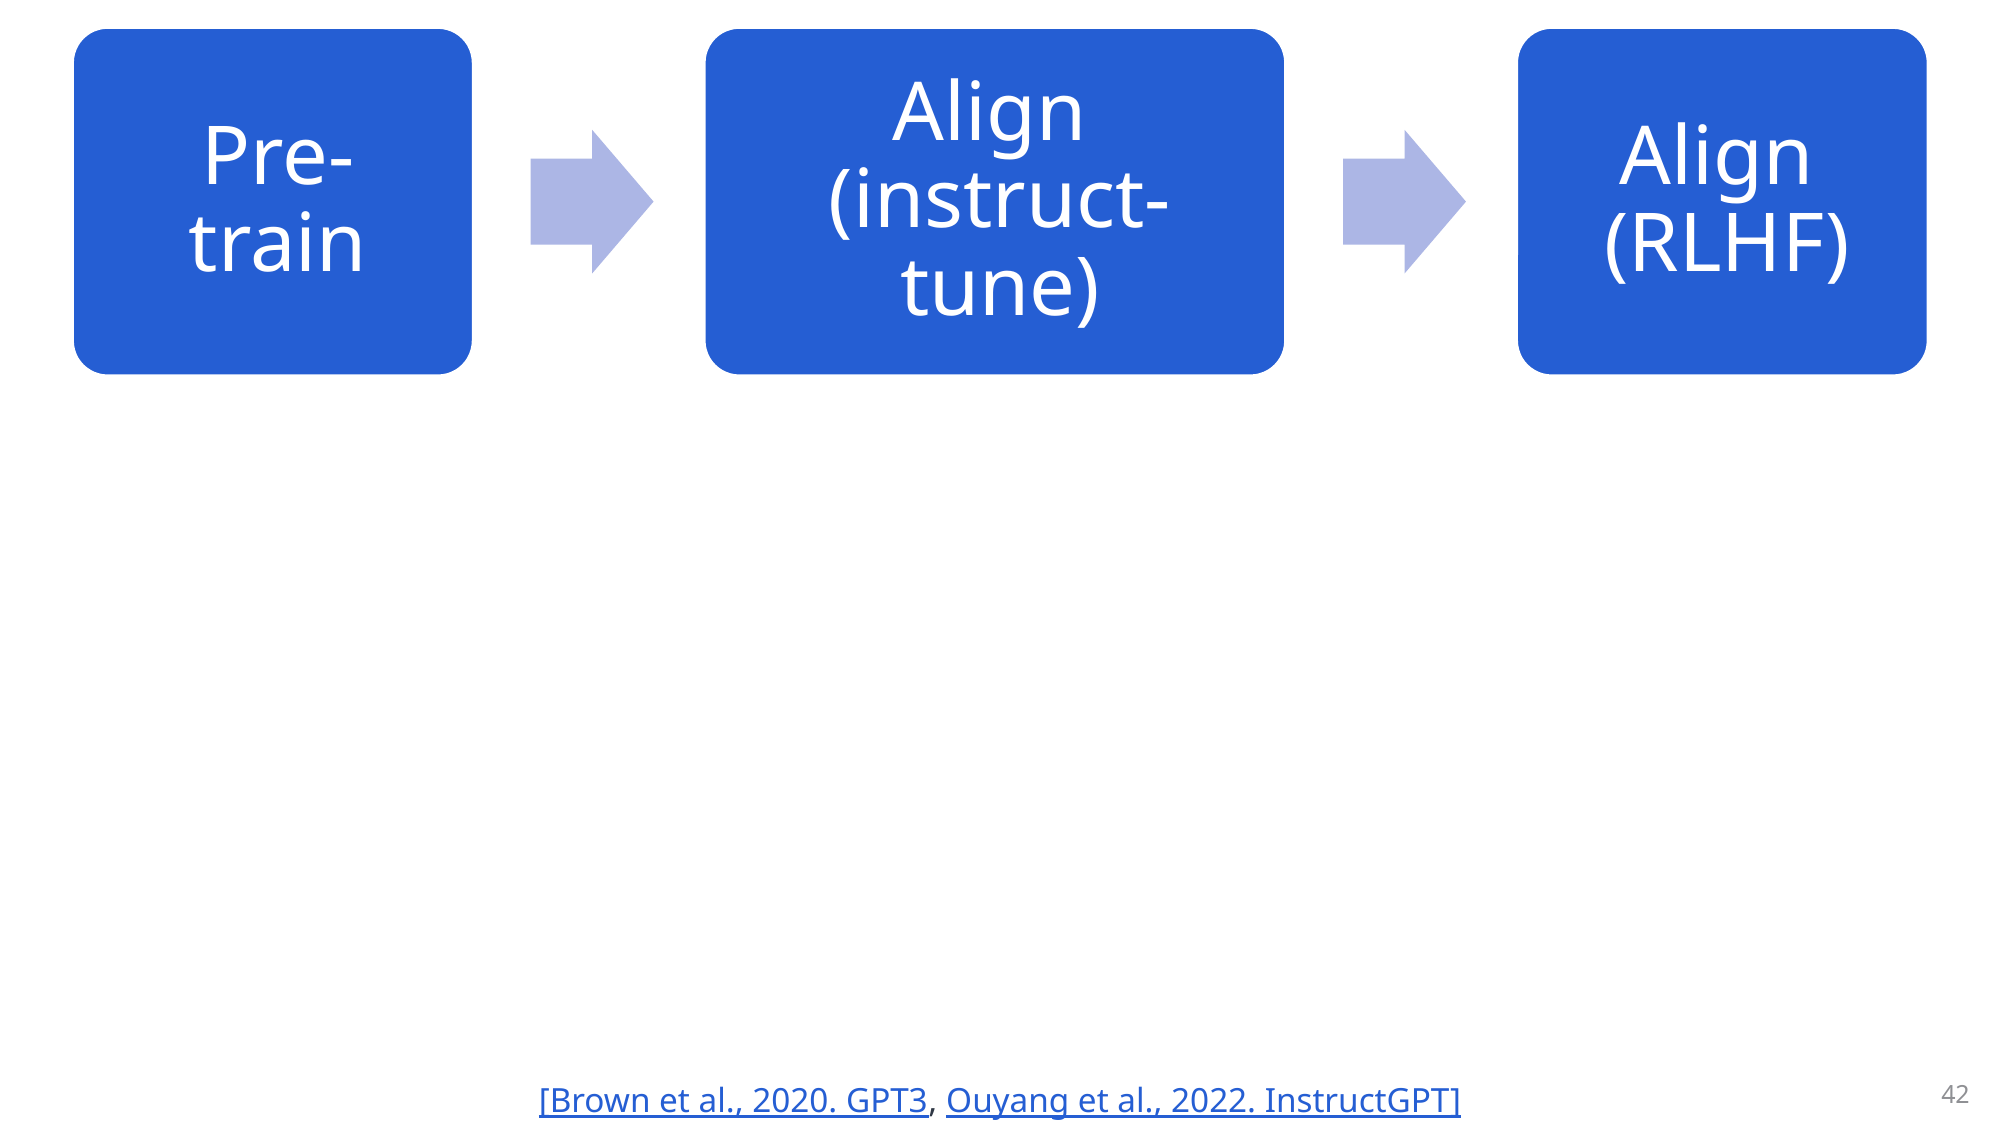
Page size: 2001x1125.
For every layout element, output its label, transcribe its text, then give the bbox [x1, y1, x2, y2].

slide_number 42 [1912, 1065, 2000, 1125]
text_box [71, 0, 1929, 502]
text_box [Brown et al., 2020. GPT3, Ouyang et al., 2022. InstructGPT] [366, 1059, 1634, 1125]
